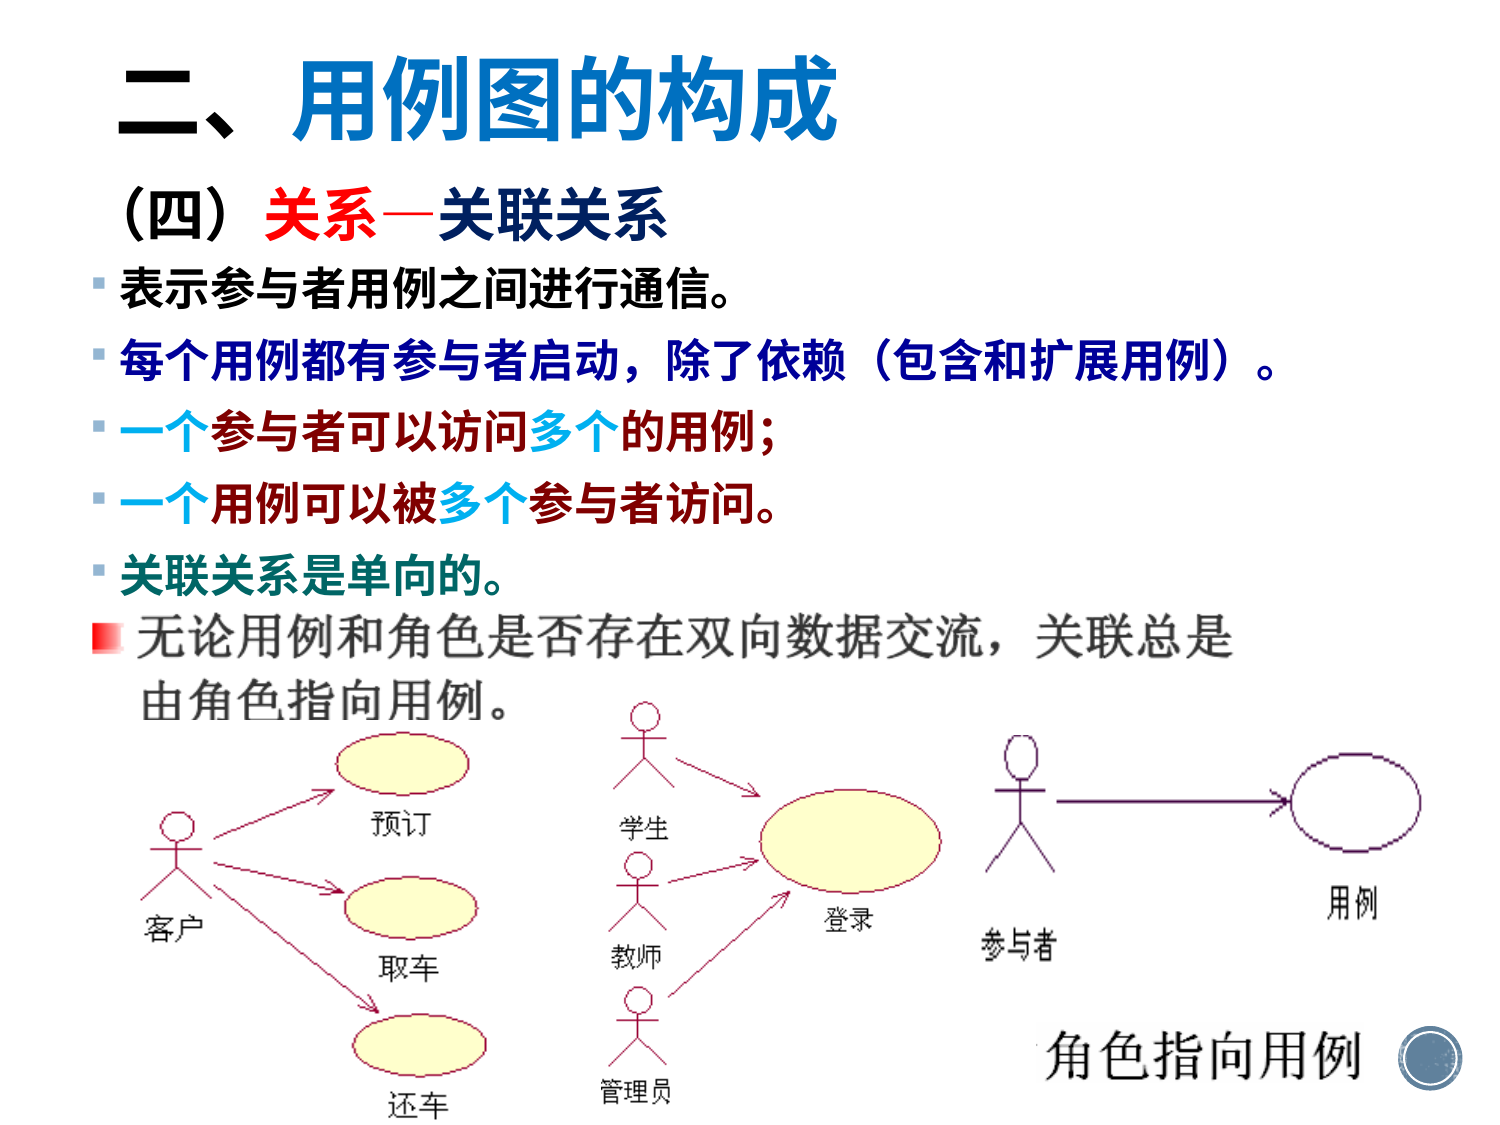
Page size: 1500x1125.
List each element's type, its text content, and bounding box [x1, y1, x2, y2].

picture [1036, 1022, 1364, 1083]
text_box （四）关系—关联关系 [73, 159, 1311, 276]
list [950, 697, 1498, 992]
text_box 二、用例图的构成 [99, 45, 1375, 163]
picture [85, 610, 1500, 1125]
list 表示参与者用例之间进行通信。 每个用例都有参与者启动，除了依赖（包含和扩展用例）。 一个参与者可以访问多个的用例； 一个用例可以被多个参与者访问。 关联关系是单向的。 [75, 258, 1425, 611]
